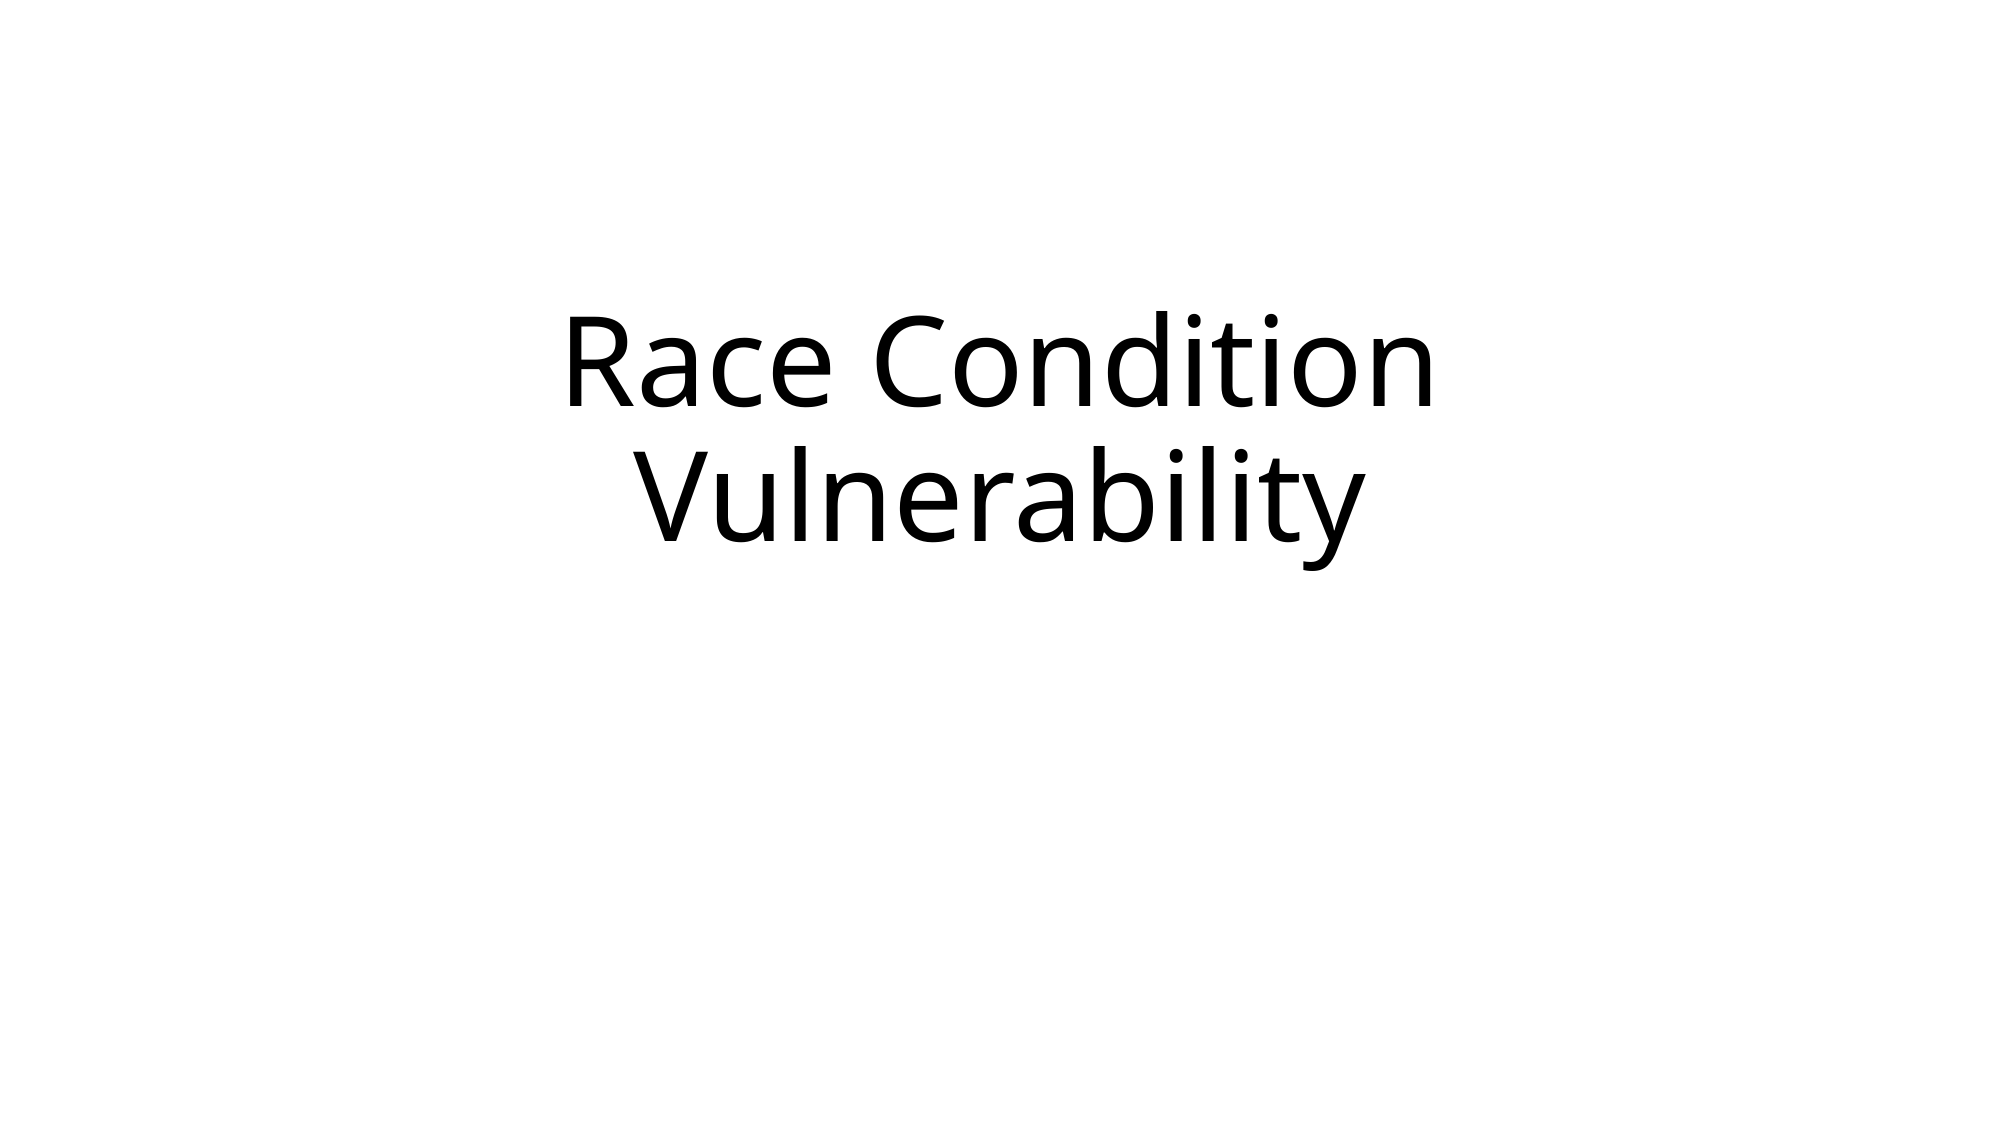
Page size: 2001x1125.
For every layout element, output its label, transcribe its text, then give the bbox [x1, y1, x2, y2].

title Race Condition Vulnerability [249, 184, 1750, 576]
